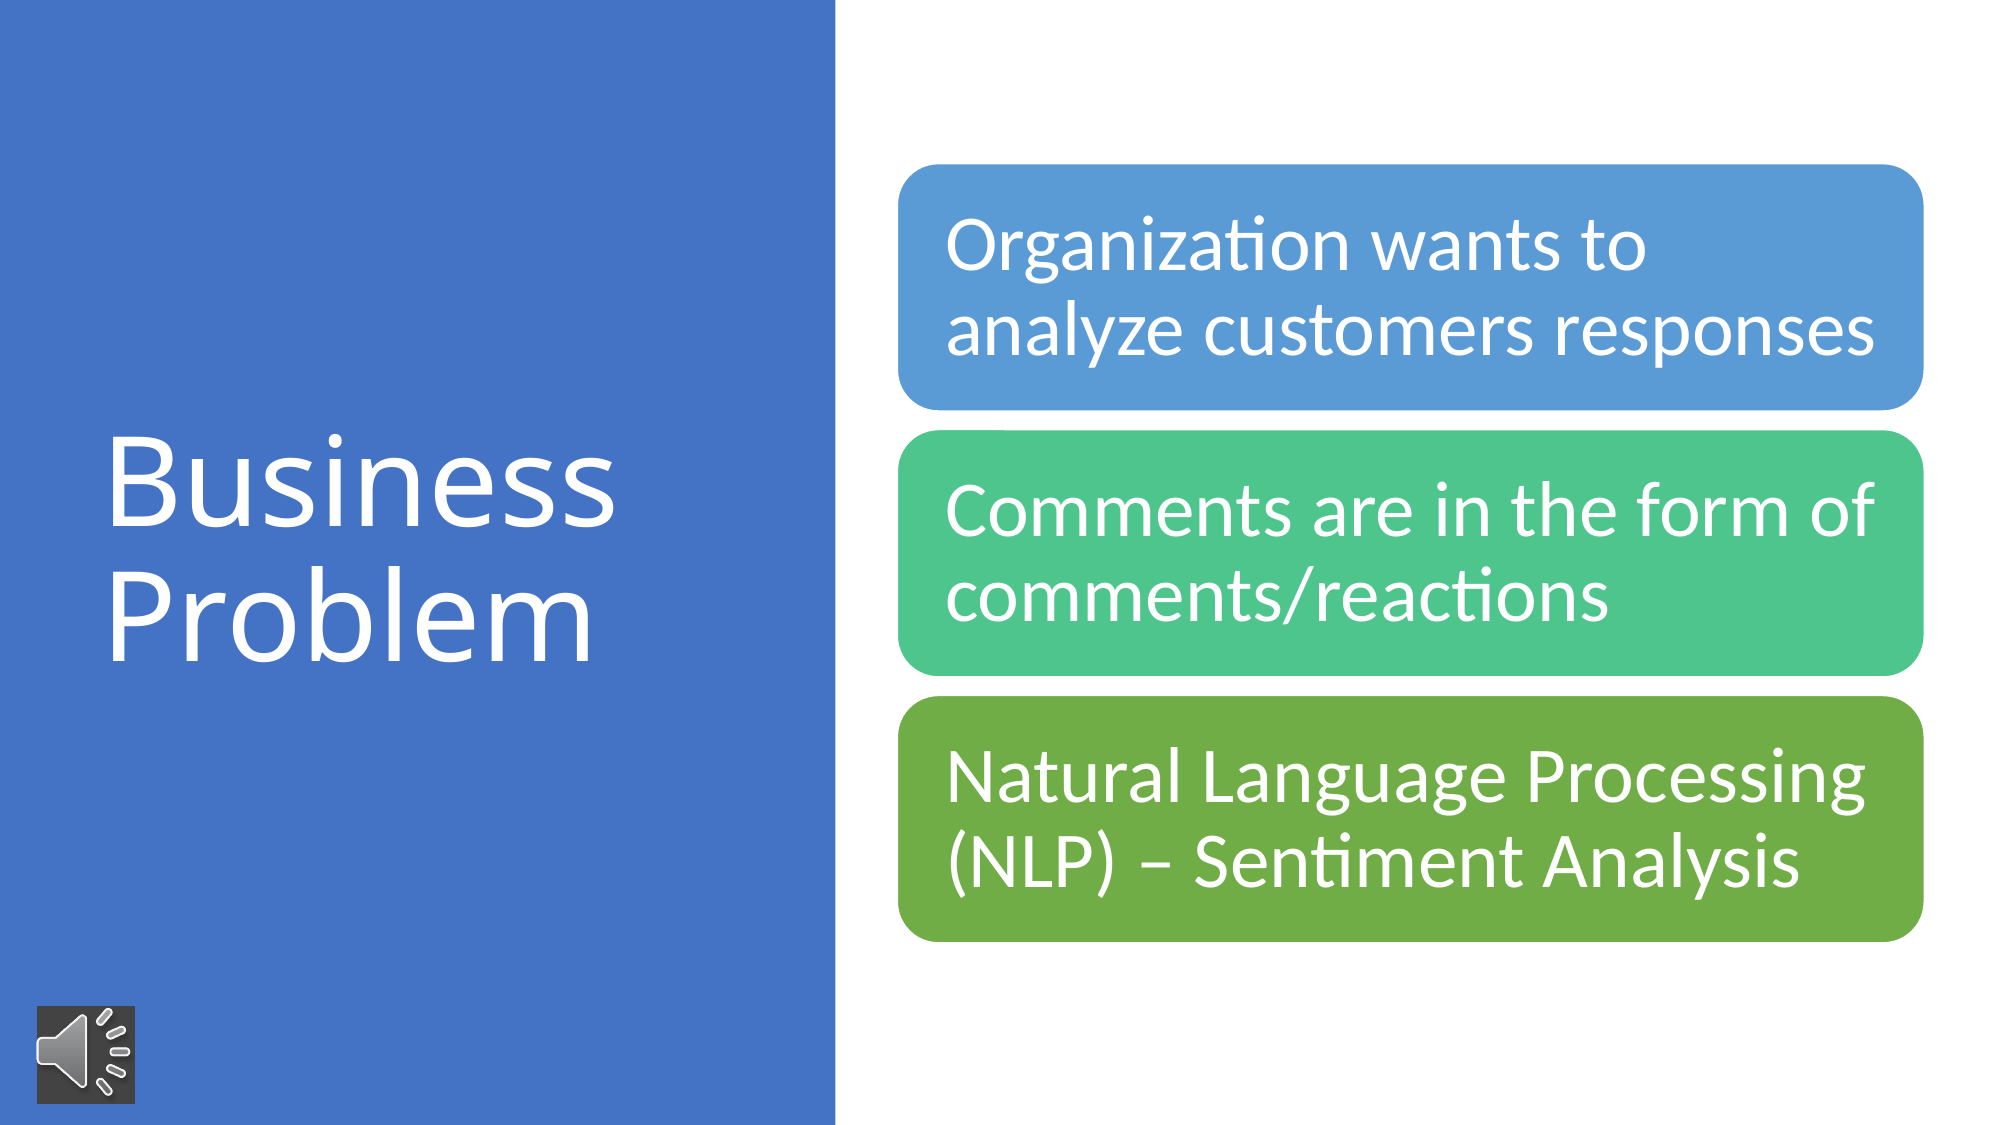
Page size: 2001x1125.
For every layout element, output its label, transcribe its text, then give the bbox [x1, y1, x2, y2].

title Business Problem [86, 101, 711, 1005]
picture [36, 1004, 137, 1105]
text_box [0, 0, 836, 1125]
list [897, 101, 1925, 1005]
